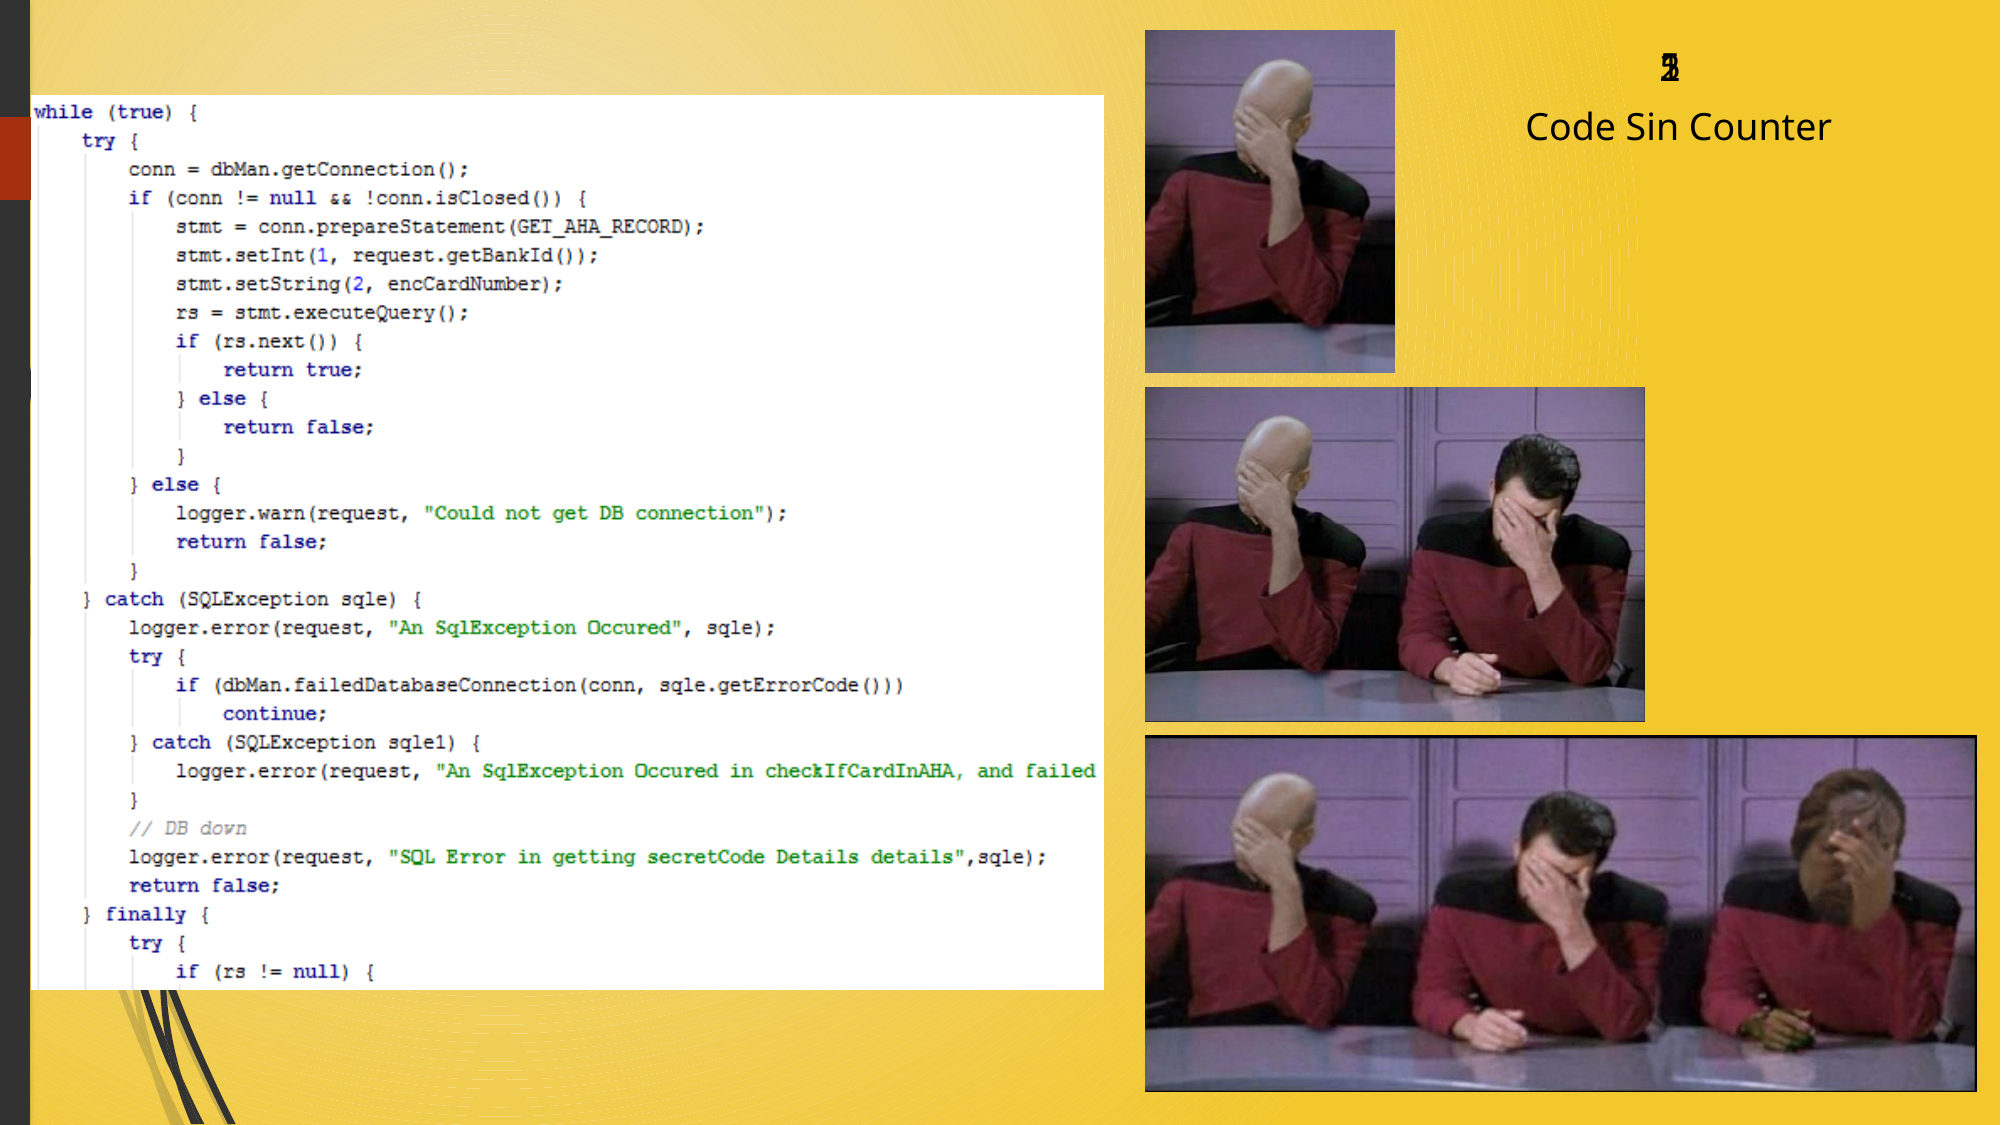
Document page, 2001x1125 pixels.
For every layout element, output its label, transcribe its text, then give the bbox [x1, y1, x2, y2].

picture [1144, 29, 1395, 374]
picture [1144, 387, 1645, 722]
picture [1144, 735, 1977, 1092]
text_box Code Sin Counter [1510, 95, 1931, 156]
text_box 5 [1644, 35, 1695, 96]
picture [31, 95, 1105, 990]
